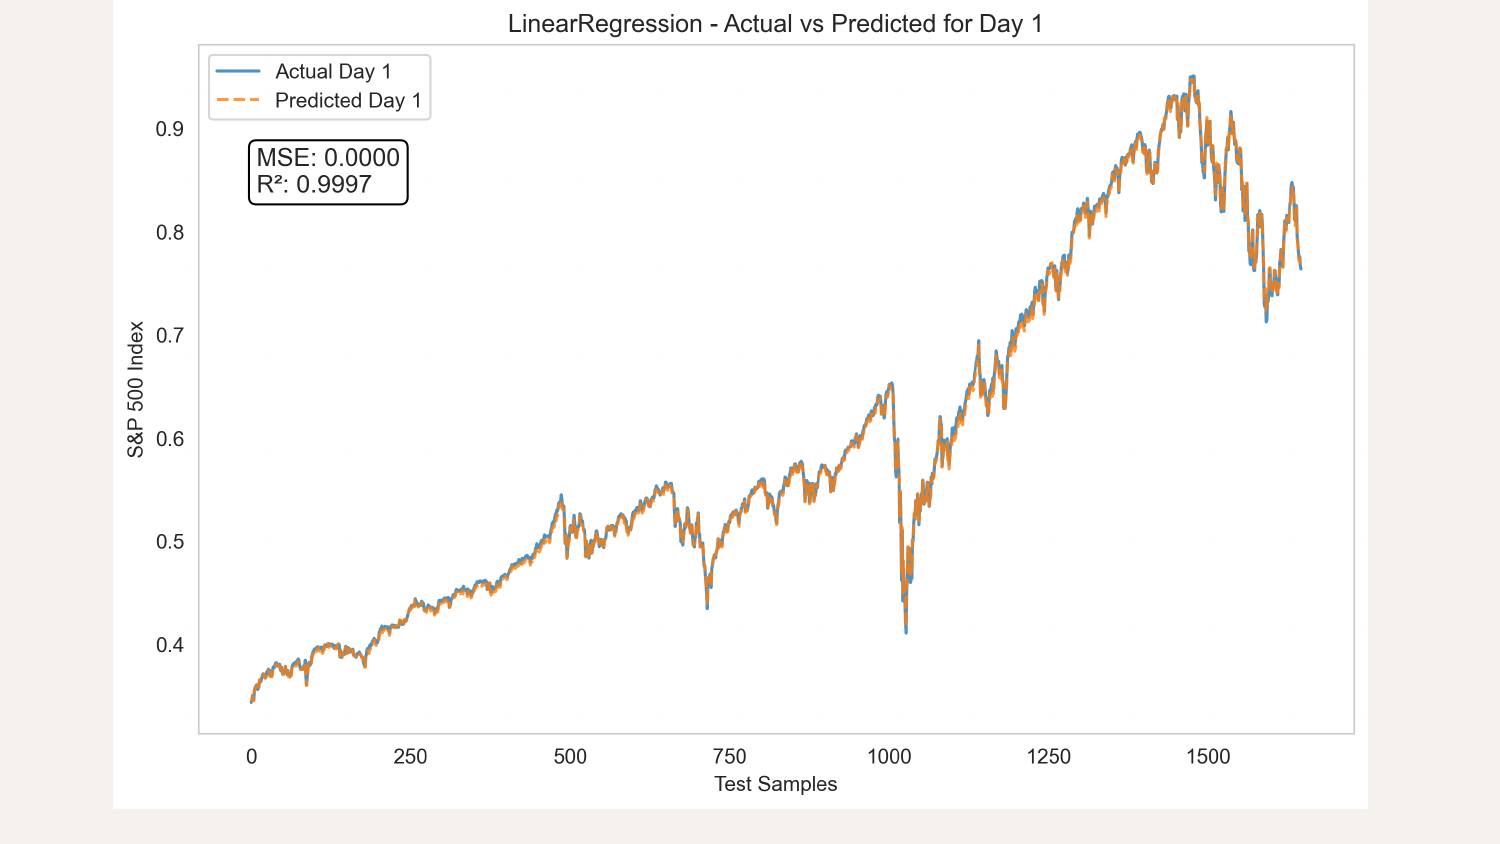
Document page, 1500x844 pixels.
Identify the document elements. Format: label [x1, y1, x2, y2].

picture [113, 0, 1368, 809]
